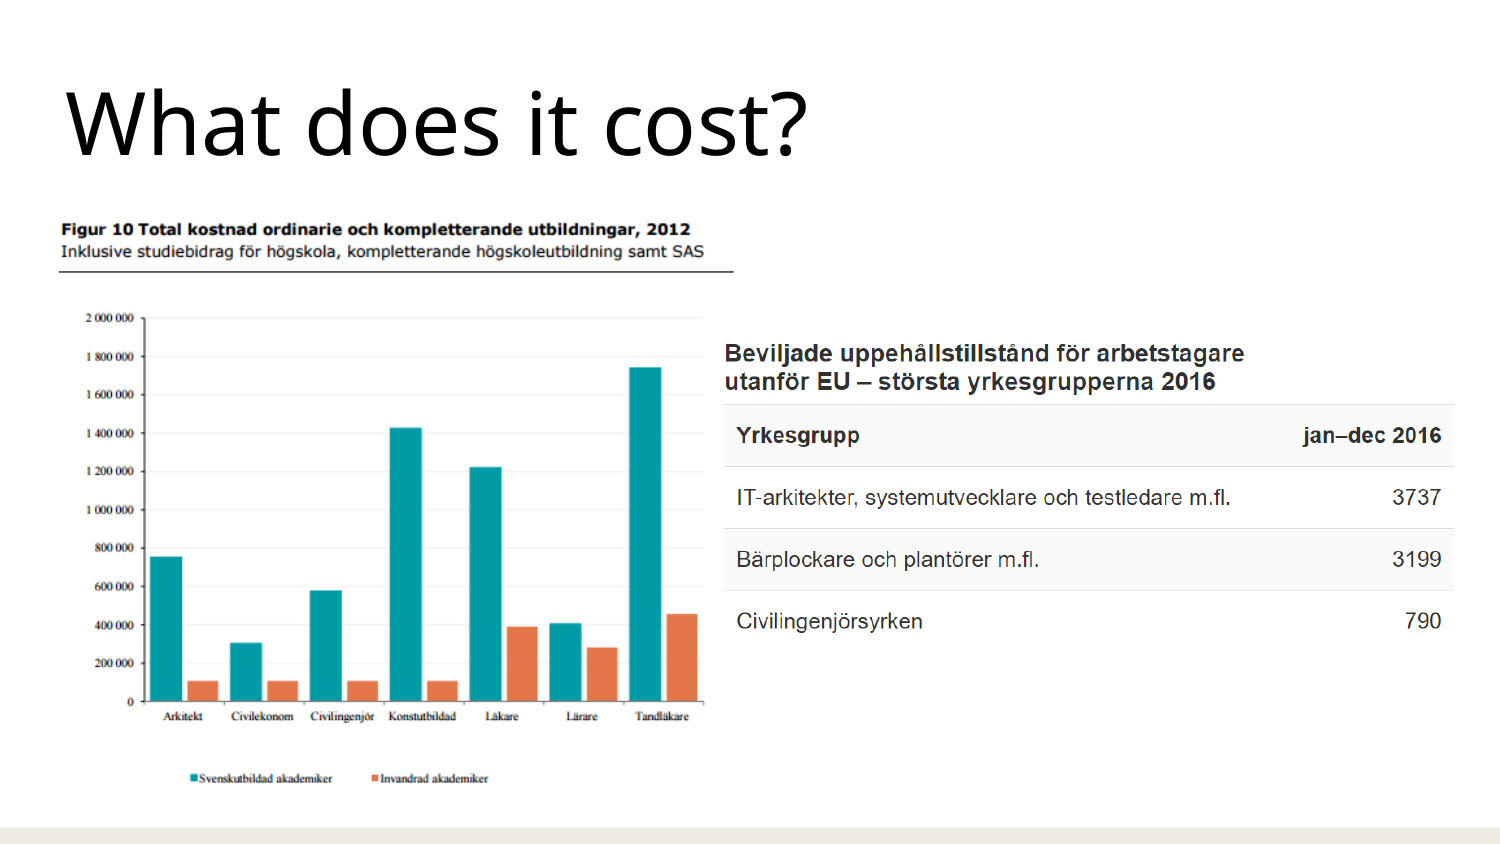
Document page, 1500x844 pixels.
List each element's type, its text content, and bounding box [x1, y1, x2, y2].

picture [24, 191, 1474, 819]
text_box What does it cost? [51, 51, 1449, 189]
